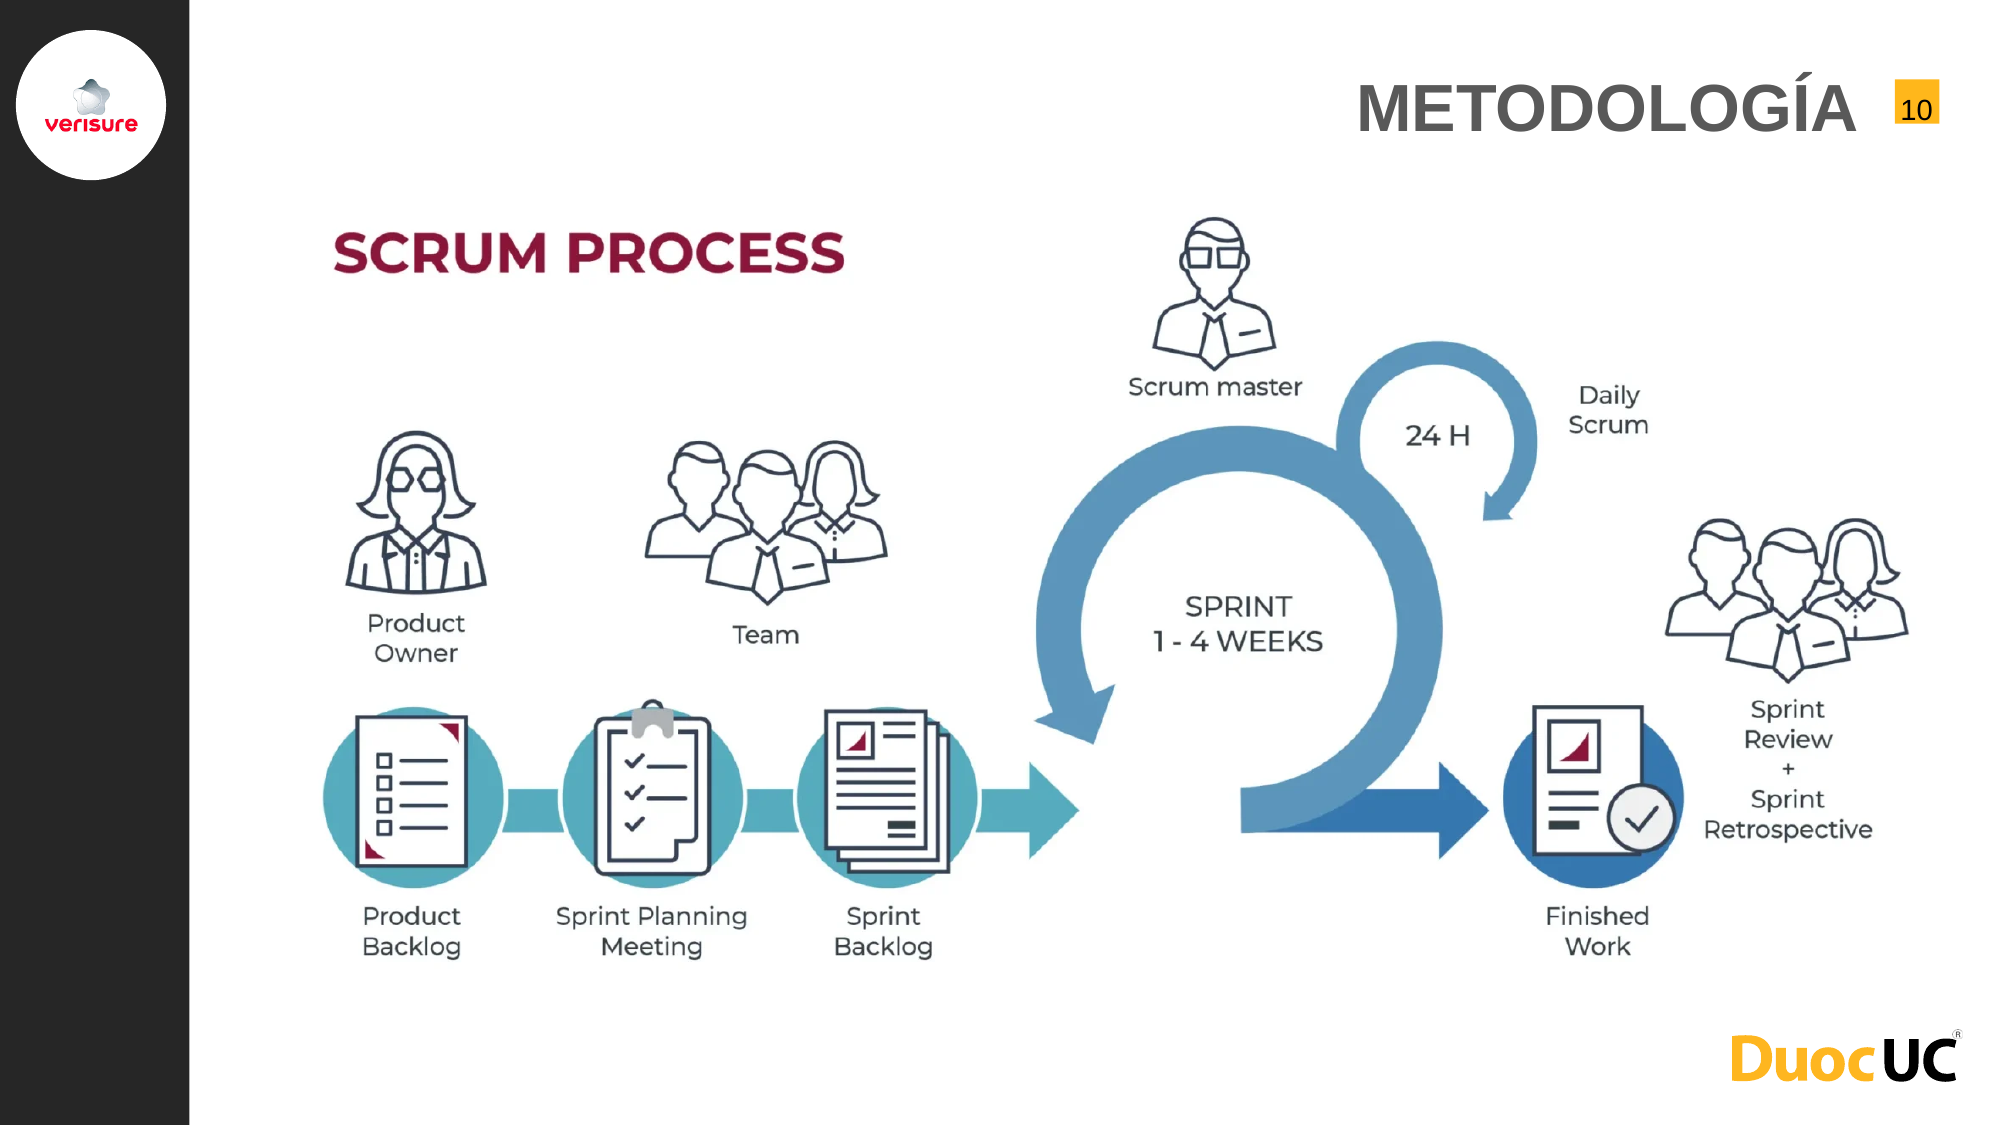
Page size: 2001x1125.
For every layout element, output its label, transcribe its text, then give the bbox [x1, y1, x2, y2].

text_box 10 [1885, 84, 1974, 134]
list METODOLOGÍA [891, 66, 1875, 144]
picture [244, 149, 1977, 1016]
picture [1952, 1029, 1963, 1039]
picture [15, 29, 167, 181]
